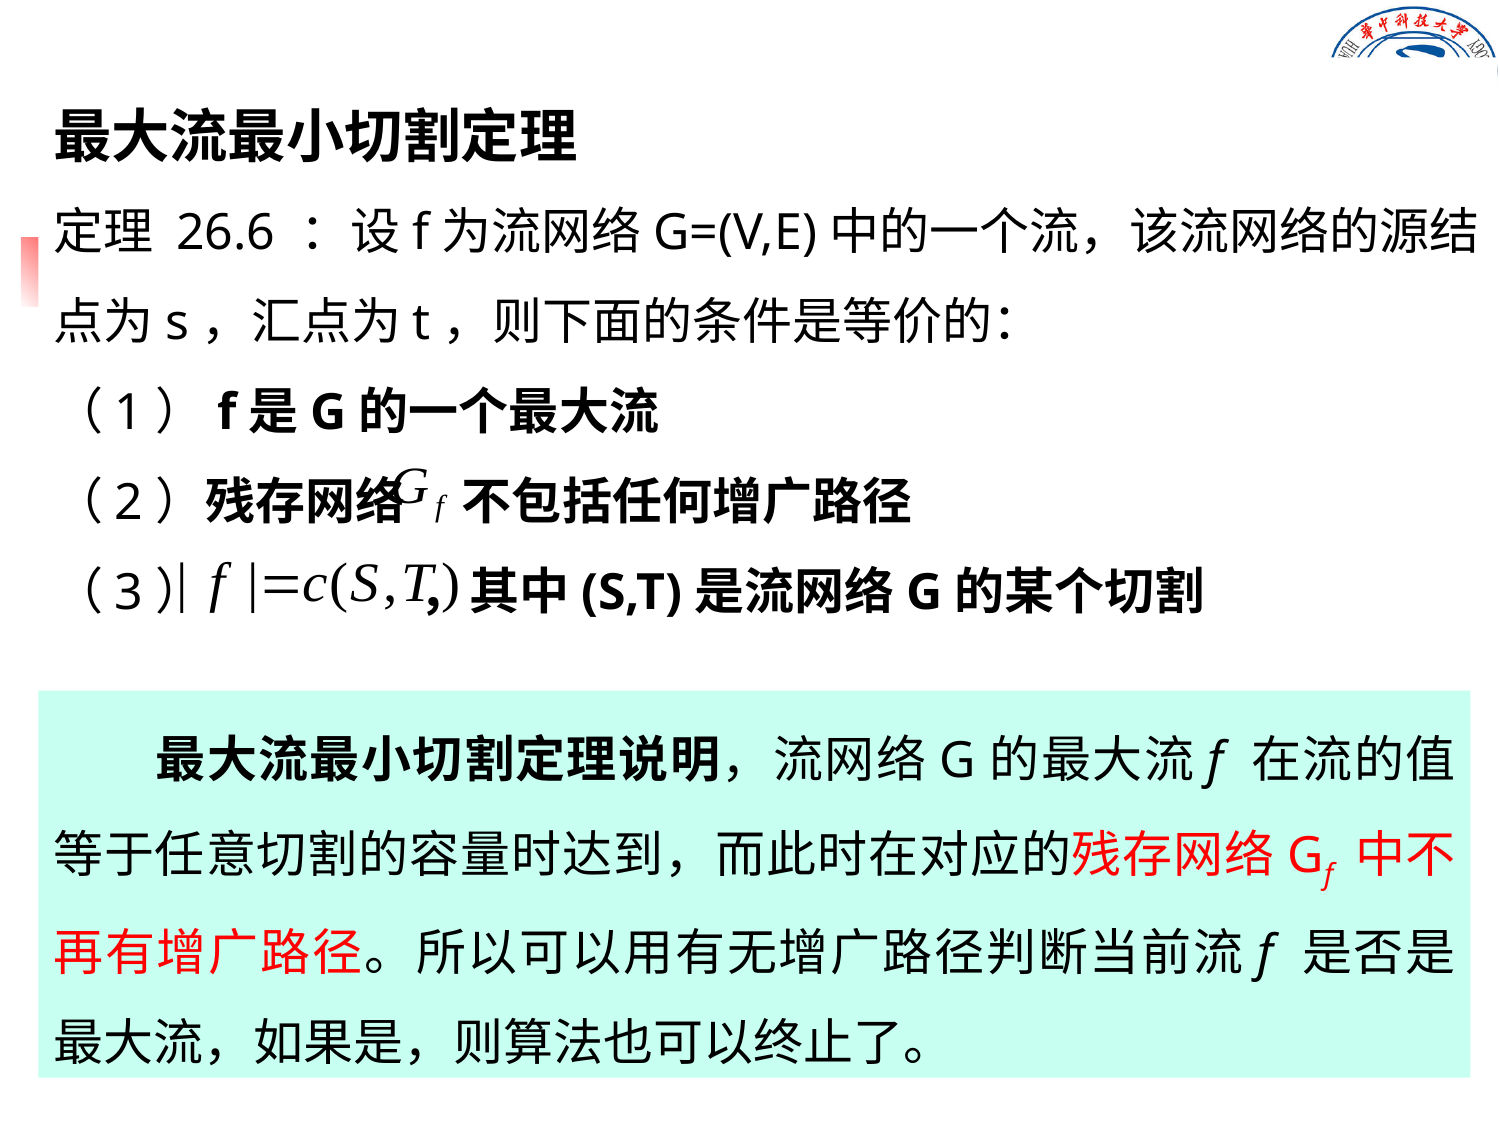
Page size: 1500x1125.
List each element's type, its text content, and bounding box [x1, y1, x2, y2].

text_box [38, 57, 1498, 633]
picture [1328, 5, 1498, 57]
text_box 最大流最小切割定理说明，流网络G的最大流f 在流的值等于任意切割的容量时达到，而此时在对应的残存网络Gf 中不再有增广路径。所以可以用有无增广路径判断当前流f 是否是最大流，如果是，则算法也可以终止了。 [38, 690, 1471, 1078]
